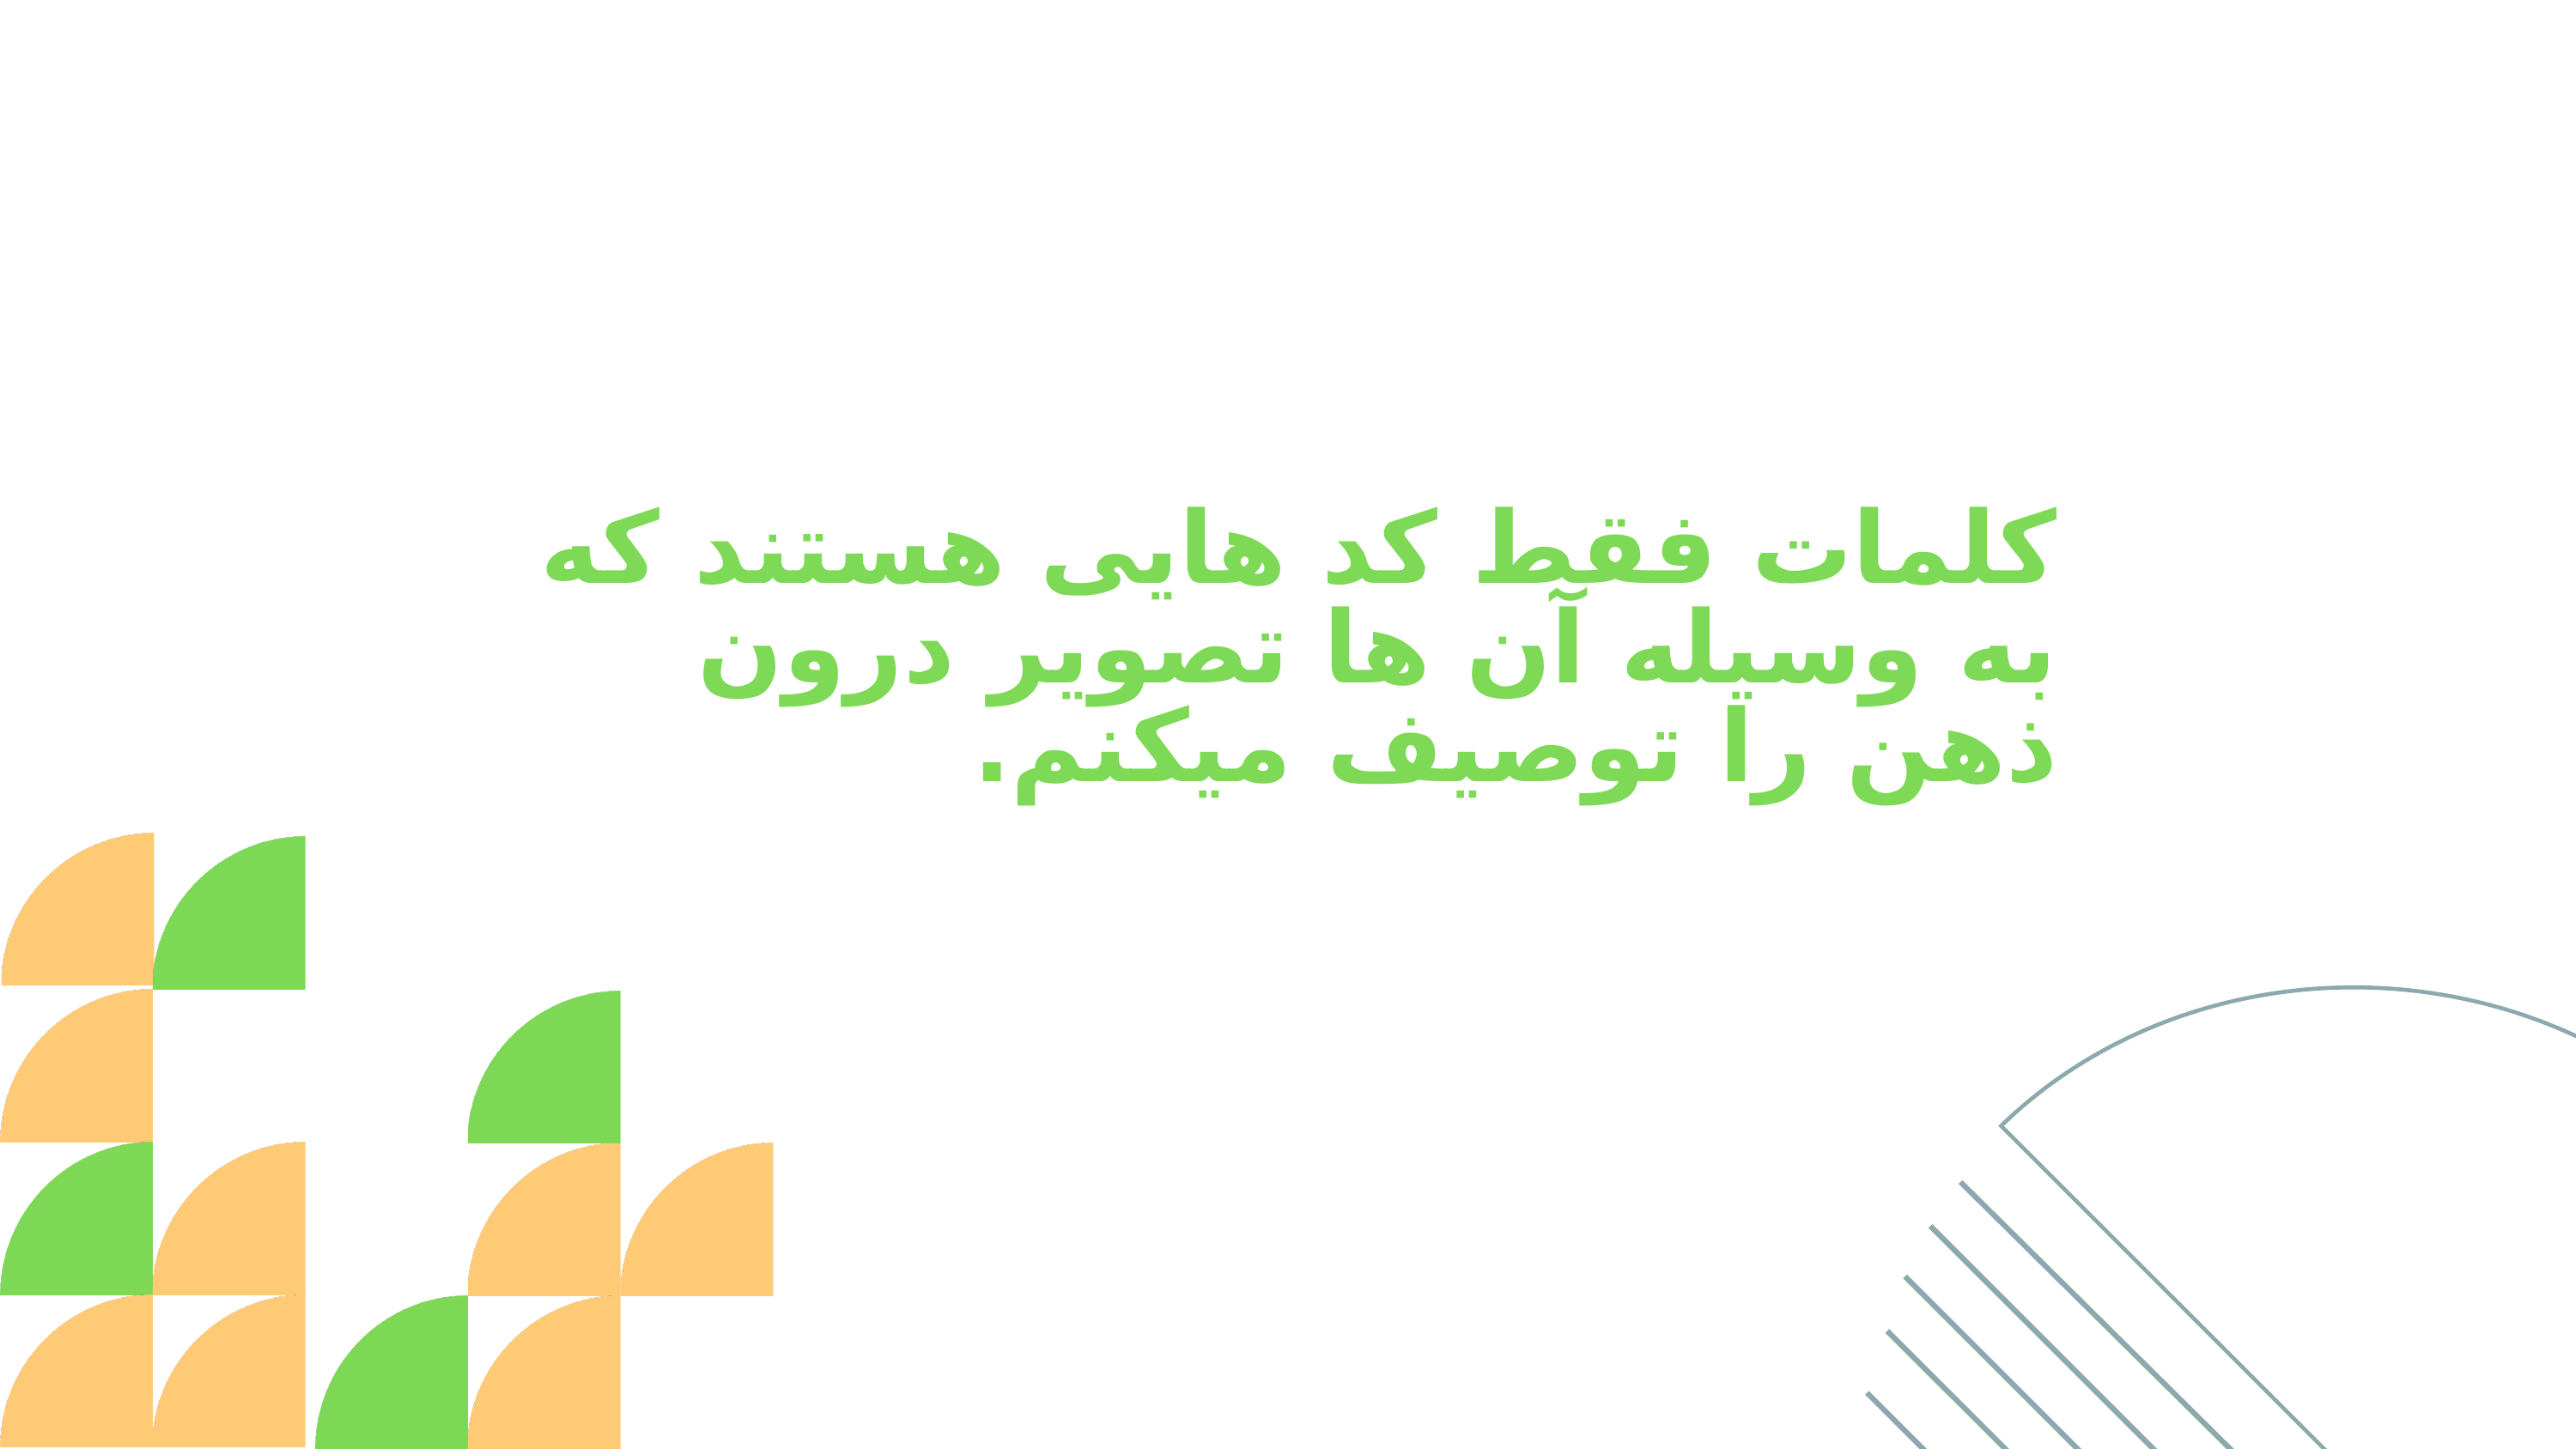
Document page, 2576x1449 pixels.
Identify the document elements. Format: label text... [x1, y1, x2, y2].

text_box [620, 1143, 774, 1296]
text_box کلمات فقط کد هایی هستند که به وسیله آن ها تصویر درون ذهن را توصیف میکنم. [517, 504, 2059, 802]
text_box [0, 1294, 153, 1447]
text_box [1, 833, 155, 985]
text_box [152, 836, 306, 990]
text_box [153, 1294, 306, 1447]
text_box [0, 1142, 152, 1294]
text_box [467, 1143, 620, 1295]
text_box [1848, 770, 2576, 1449]
text_box [467, 1295, 621, 1449]
text_box [0, 989, 153, 1142]
text_box [467, 991, 621, 1143]
text_box [152, 1142, 306, 1294]
text_box [315, 1295, 467, 1449]
